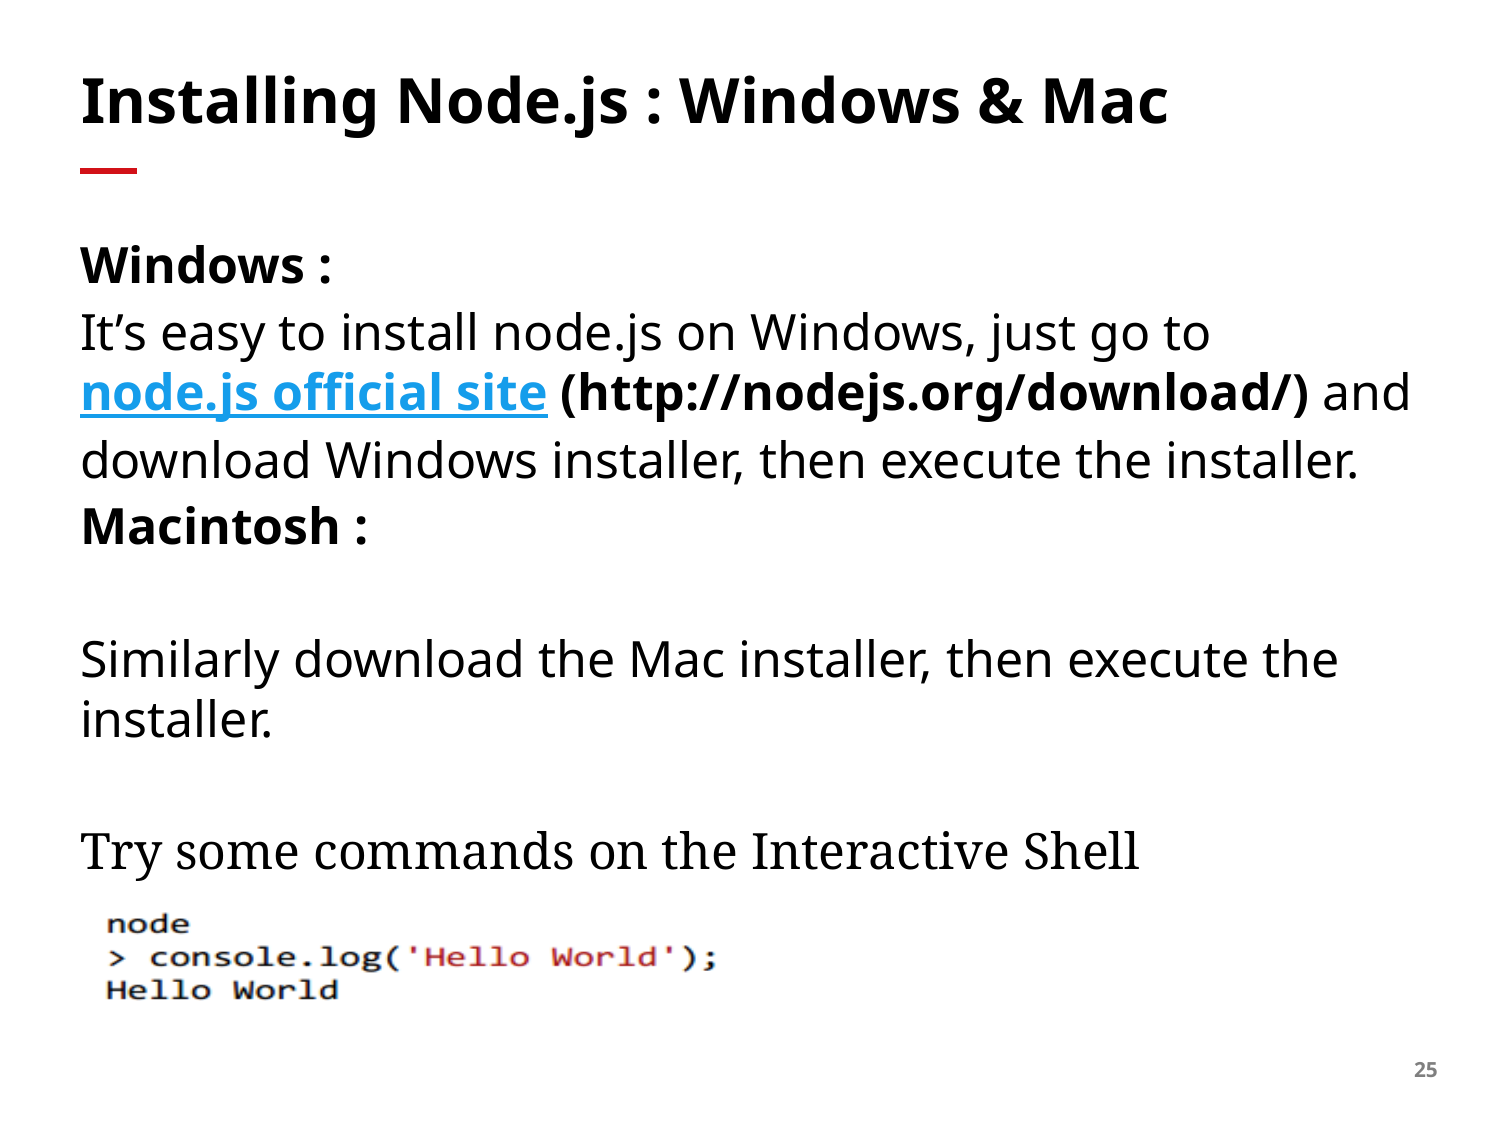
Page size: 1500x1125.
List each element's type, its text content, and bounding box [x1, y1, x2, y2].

list Windows : It’s easy to install node.js on Windows, just go to node.js official site (http://nodejs.org/download/) and download Windows installer, then execute the installer. Macintosh : Similarly download the Mac installer, then execute the installer. Try some commands on the Interactive Shell [79, 234, 1420, 1022]
title Installing Node.js : Windows & Mac [81, 68, 1421, 138]
picture [87, 889, 774, 1024]
